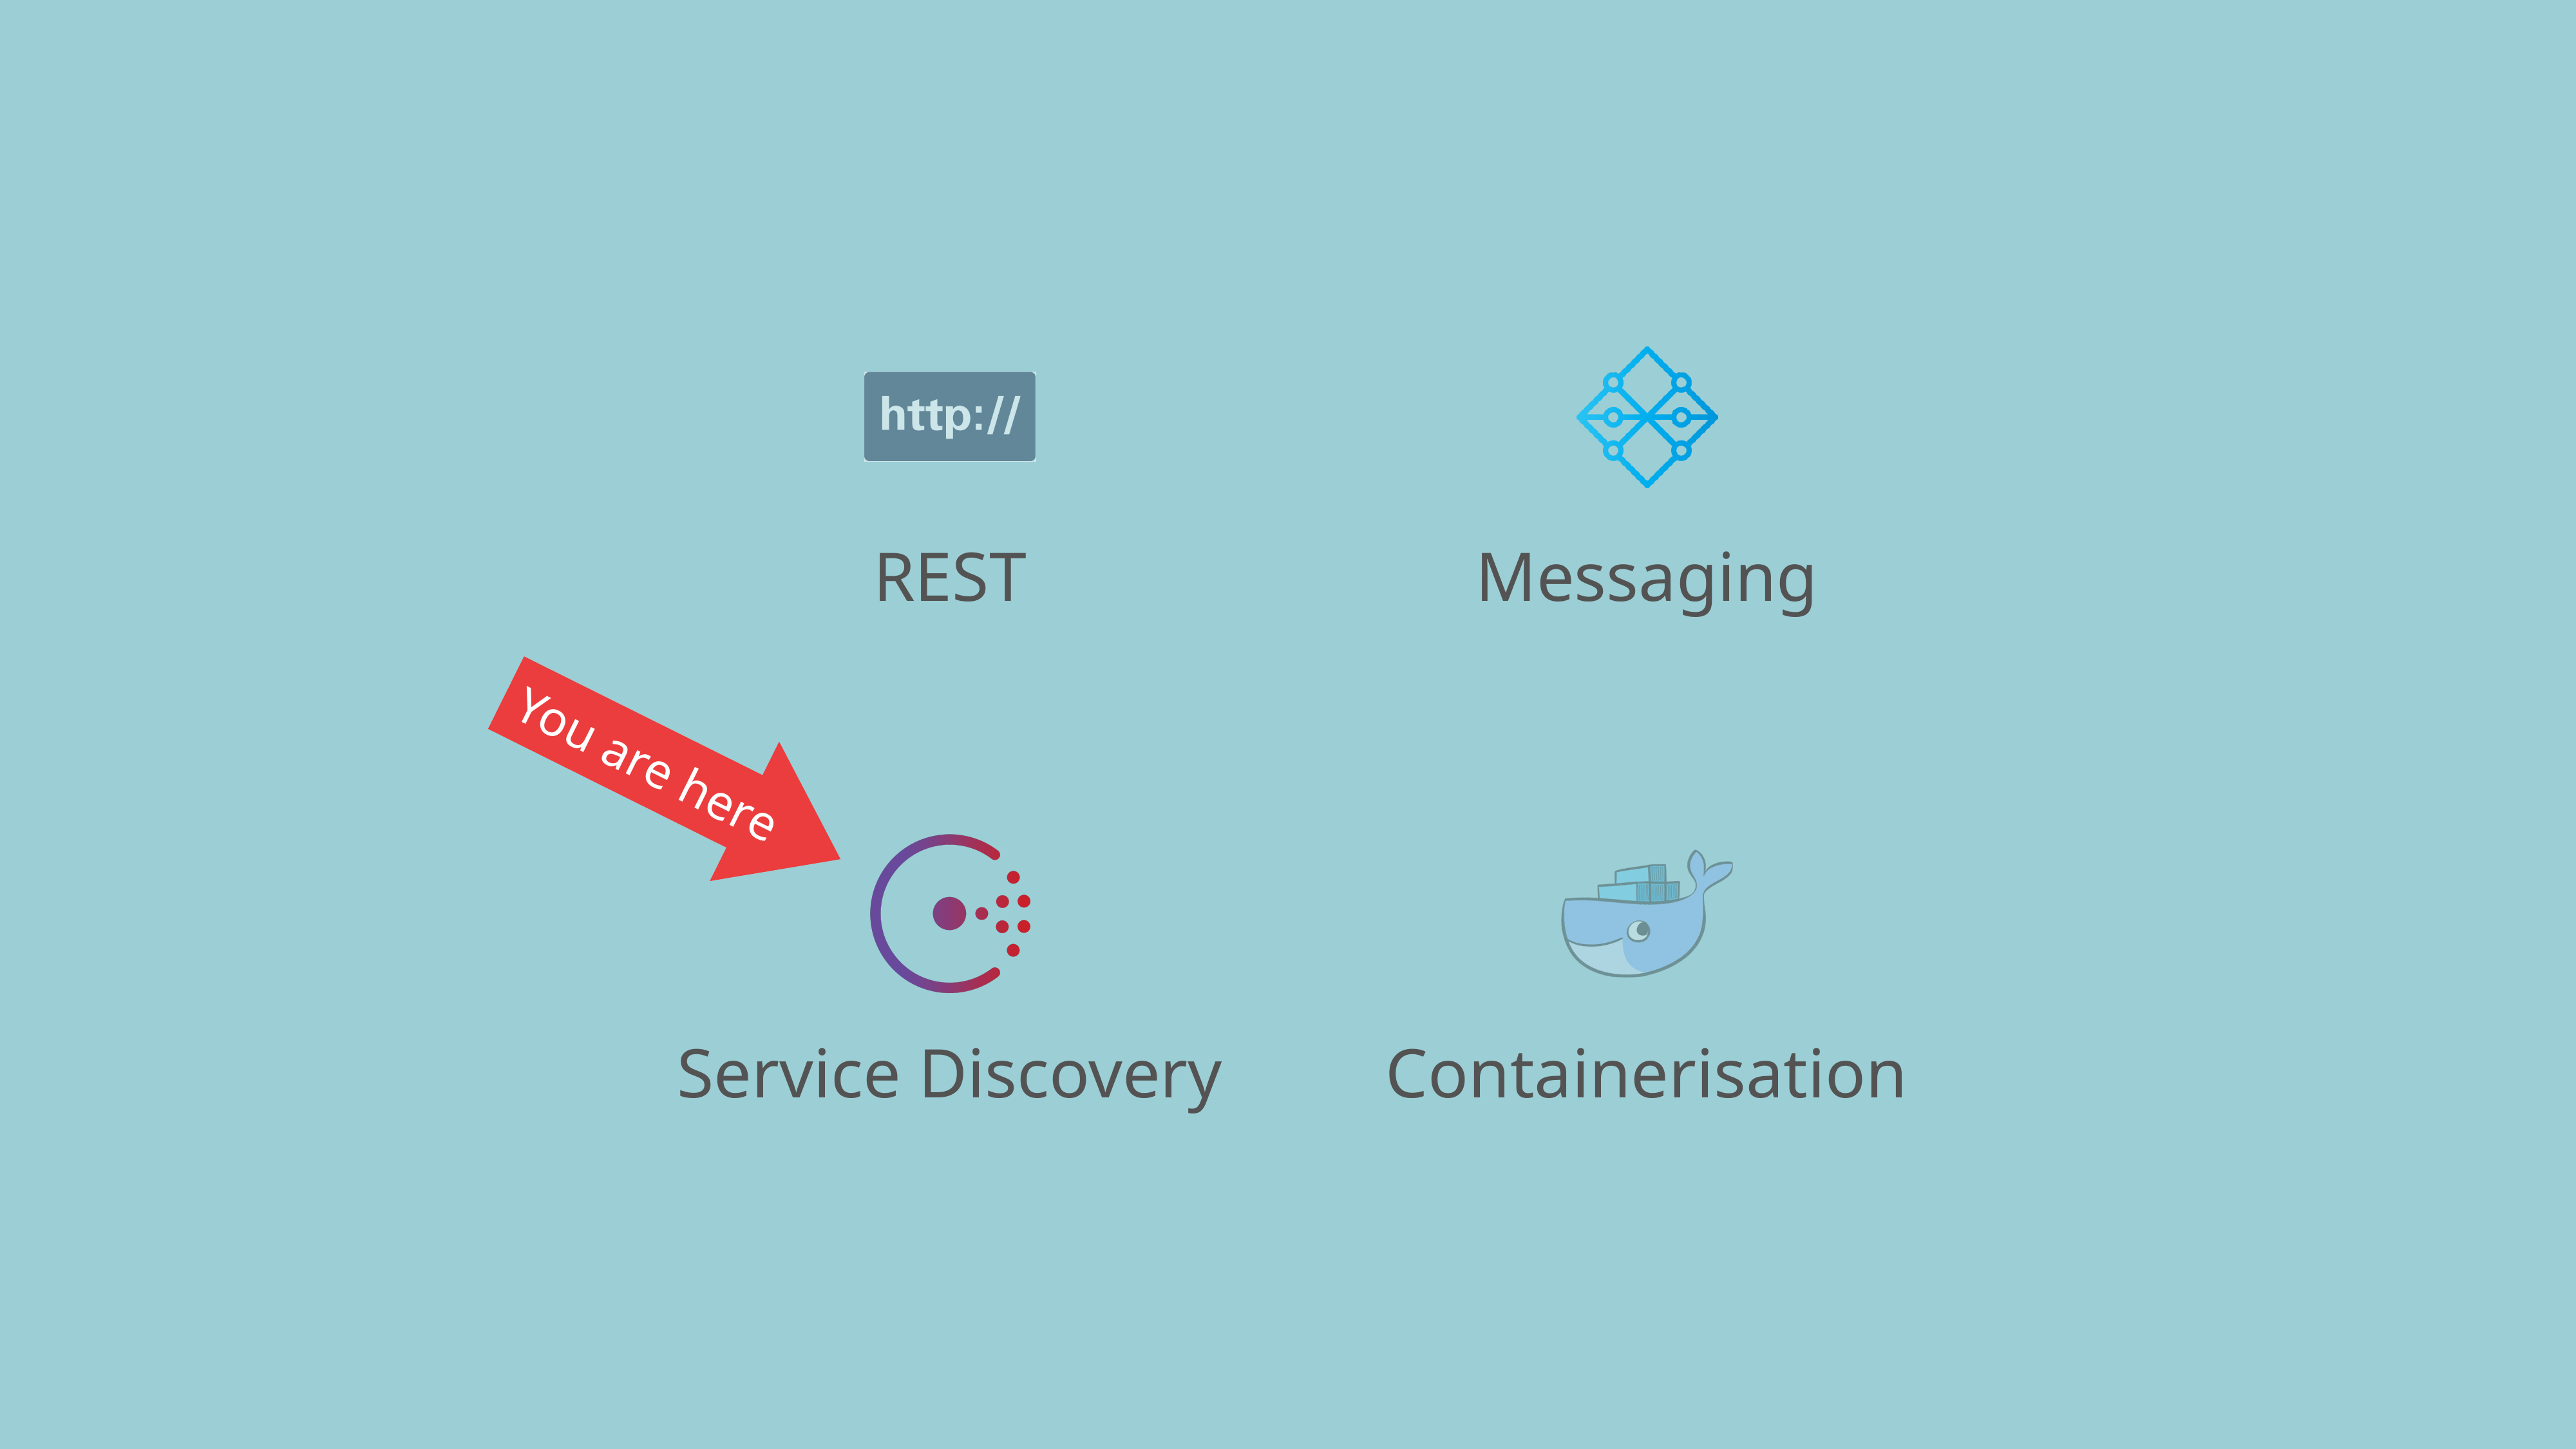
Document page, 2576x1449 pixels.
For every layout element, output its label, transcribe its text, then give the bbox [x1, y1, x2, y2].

picture [864, 828, 1036, 999]
text_box Service Discovery [670, 1023, 1231, 1119]
text_box Messaging [1468, 526, 1826, 622]
text_box Containerisation [1378, 1023, 1916, 1119]
text_box REST [866, 526, 1034, 622]
picture [1574, 344, 1719, 489]
picture [864, 372, 1036, 462]
text_box You are here [488, 656, 841, 882]
picture [1561, 849, 1733, 978]
